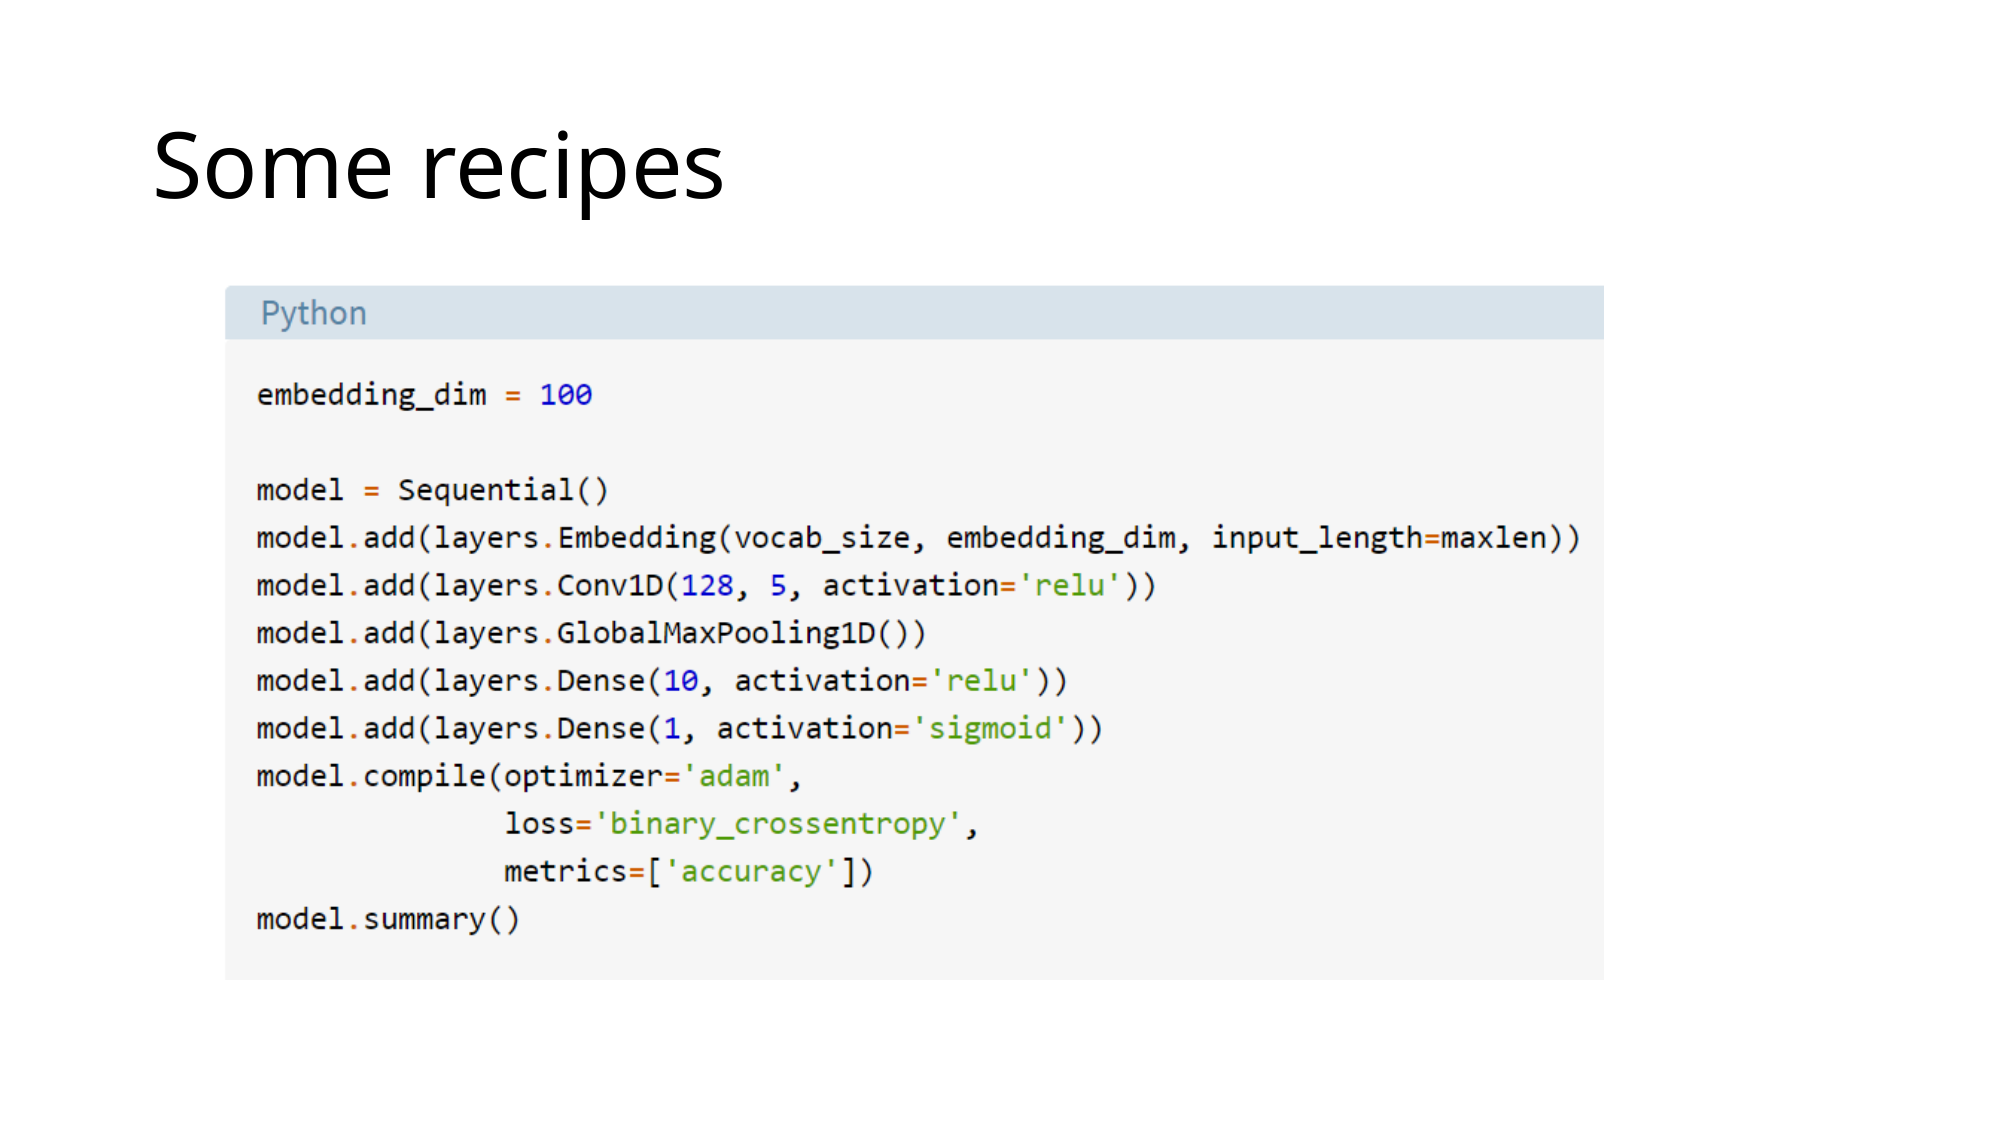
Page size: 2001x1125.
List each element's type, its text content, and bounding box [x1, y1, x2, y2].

picture [215, 277, 1604, 980]
title Some recipes [137, 59, 1863, 278]
